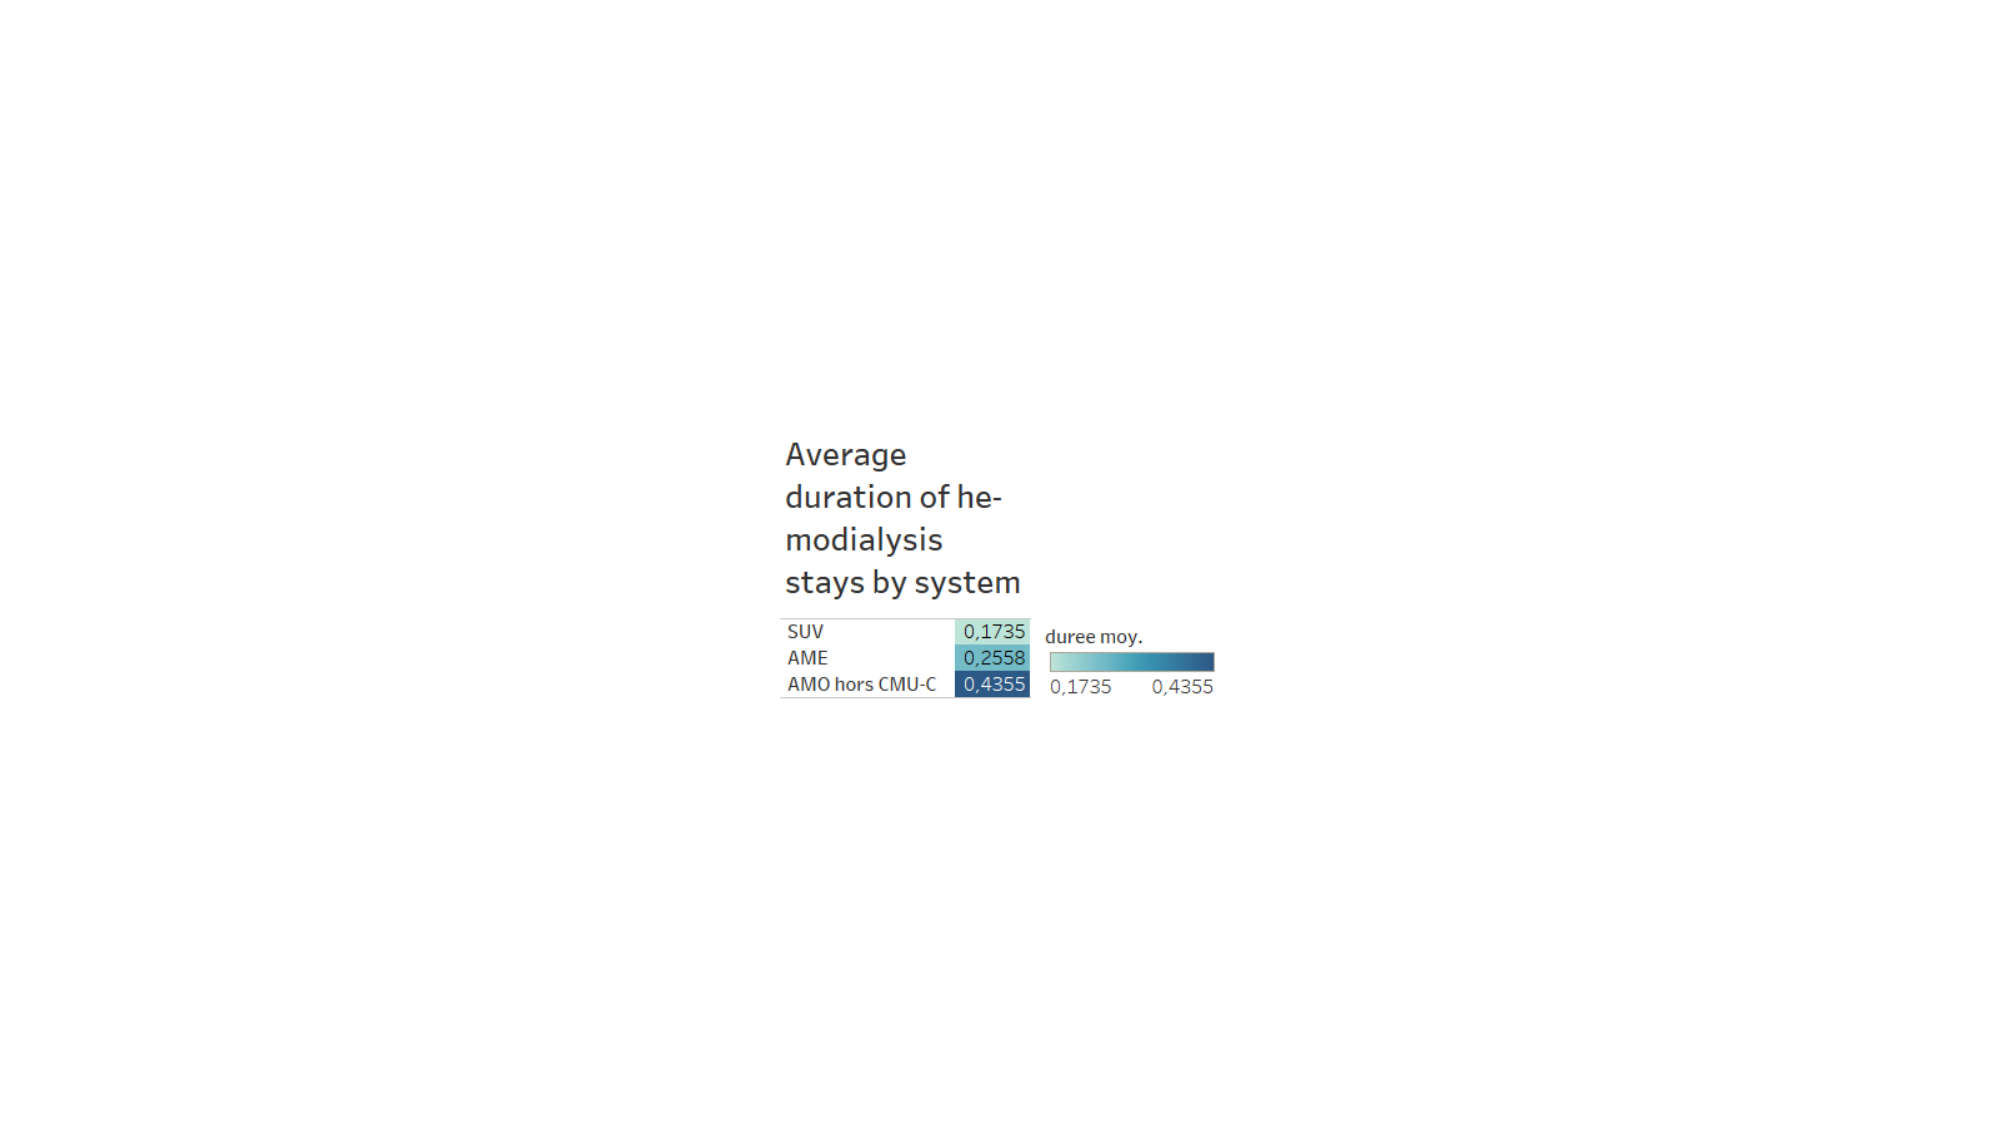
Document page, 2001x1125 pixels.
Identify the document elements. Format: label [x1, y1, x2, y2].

picture [779, 424, 1220, 701]
